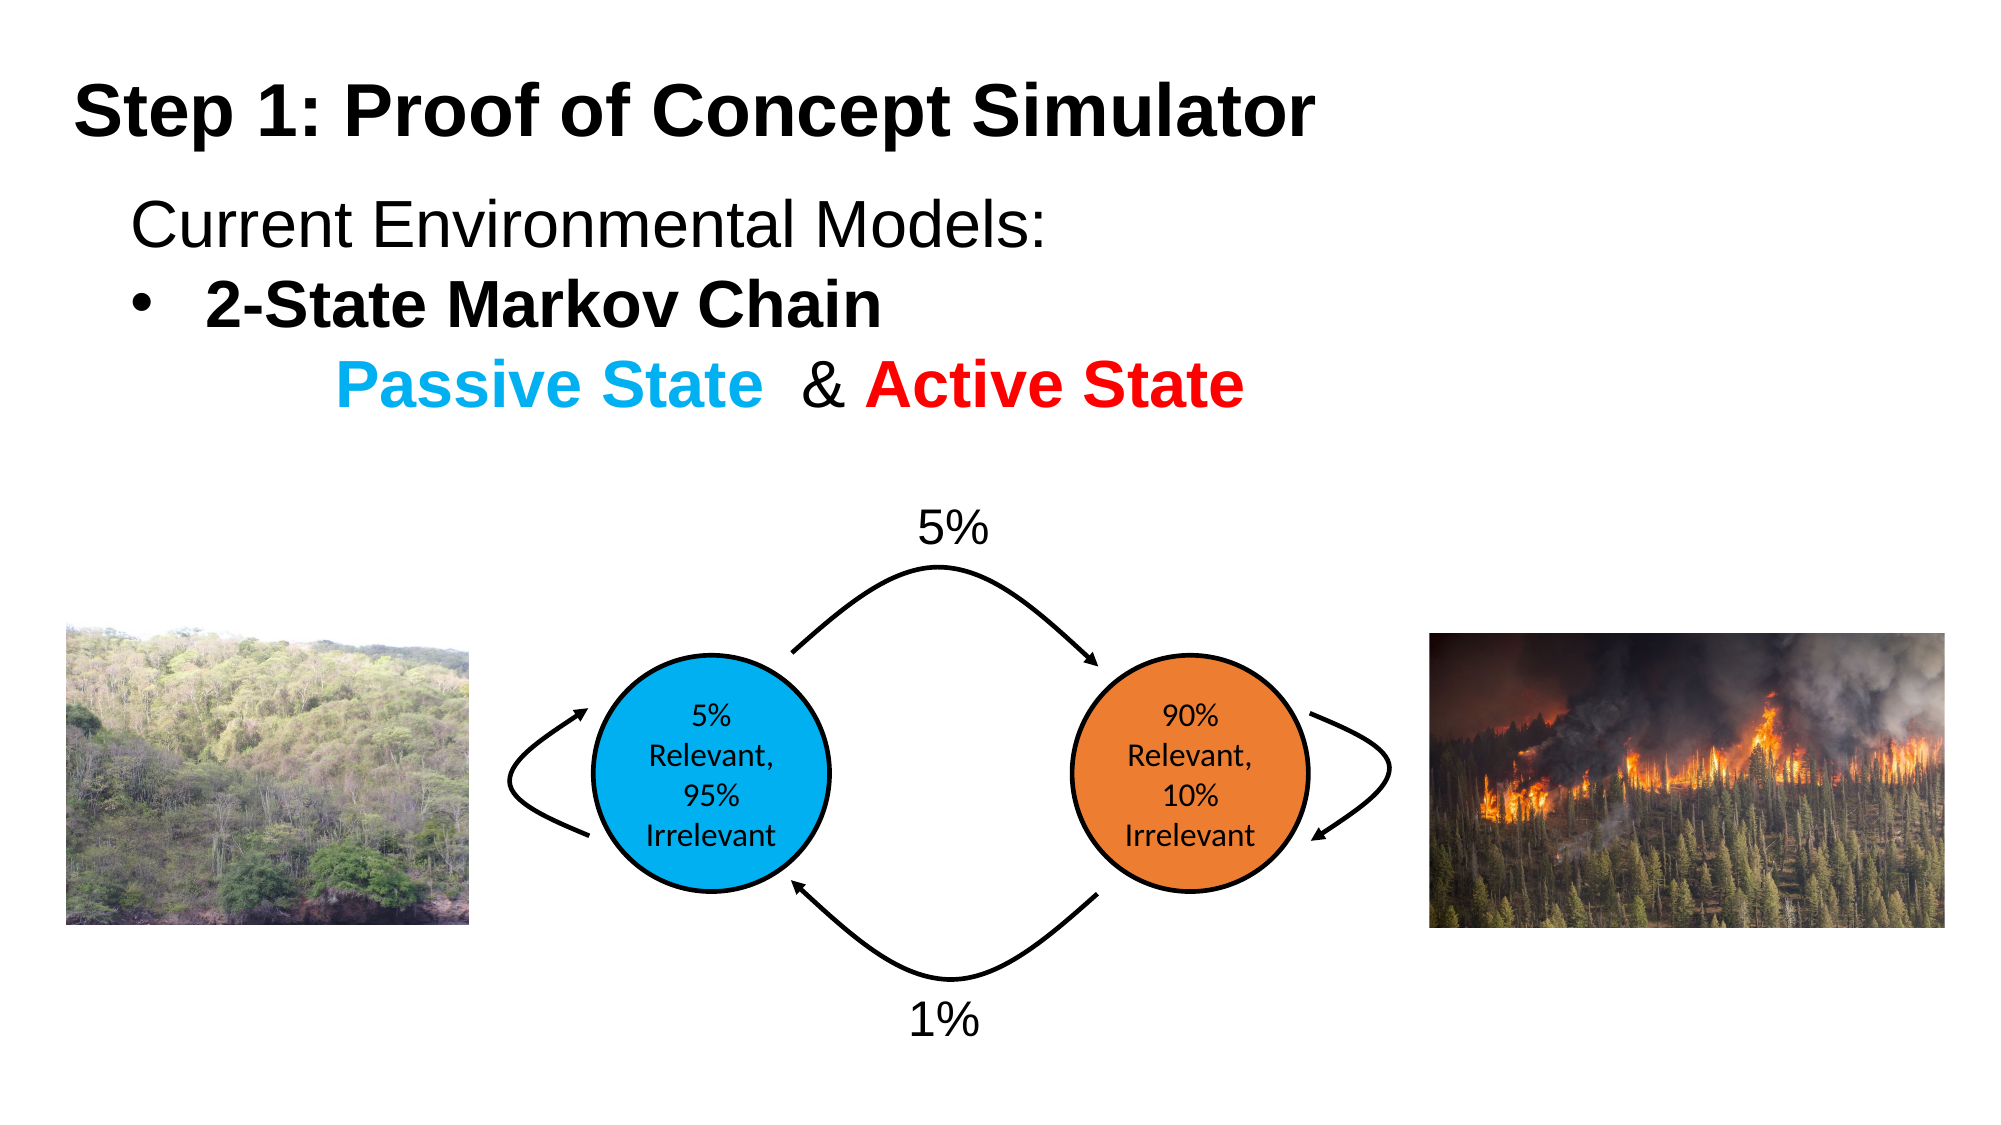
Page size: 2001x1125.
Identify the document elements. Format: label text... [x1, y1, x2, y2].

picture [66, 622, 469, 925]
text_box [1309, 712, 1391, 841]
text_box 1% [846, 979, 1043, 1055]
picture [1429, 633, 1945, 928]
text_box Step 1: Proof of Concept Simulator [58, 54, 1827, 159]
text_box [790, 880, 1099, 979]
text_box 90% Relevant, 10% Irrelevant [1071, 654, 1310, 893]
text_box 5% Relevant, 95% Irrelevant [592, 654, 831, 893]
text_box [791, 566, 1099, 667]
text_box 5% [855, 487, 1052, 562]
text_box [508, 708, 590, 837]
